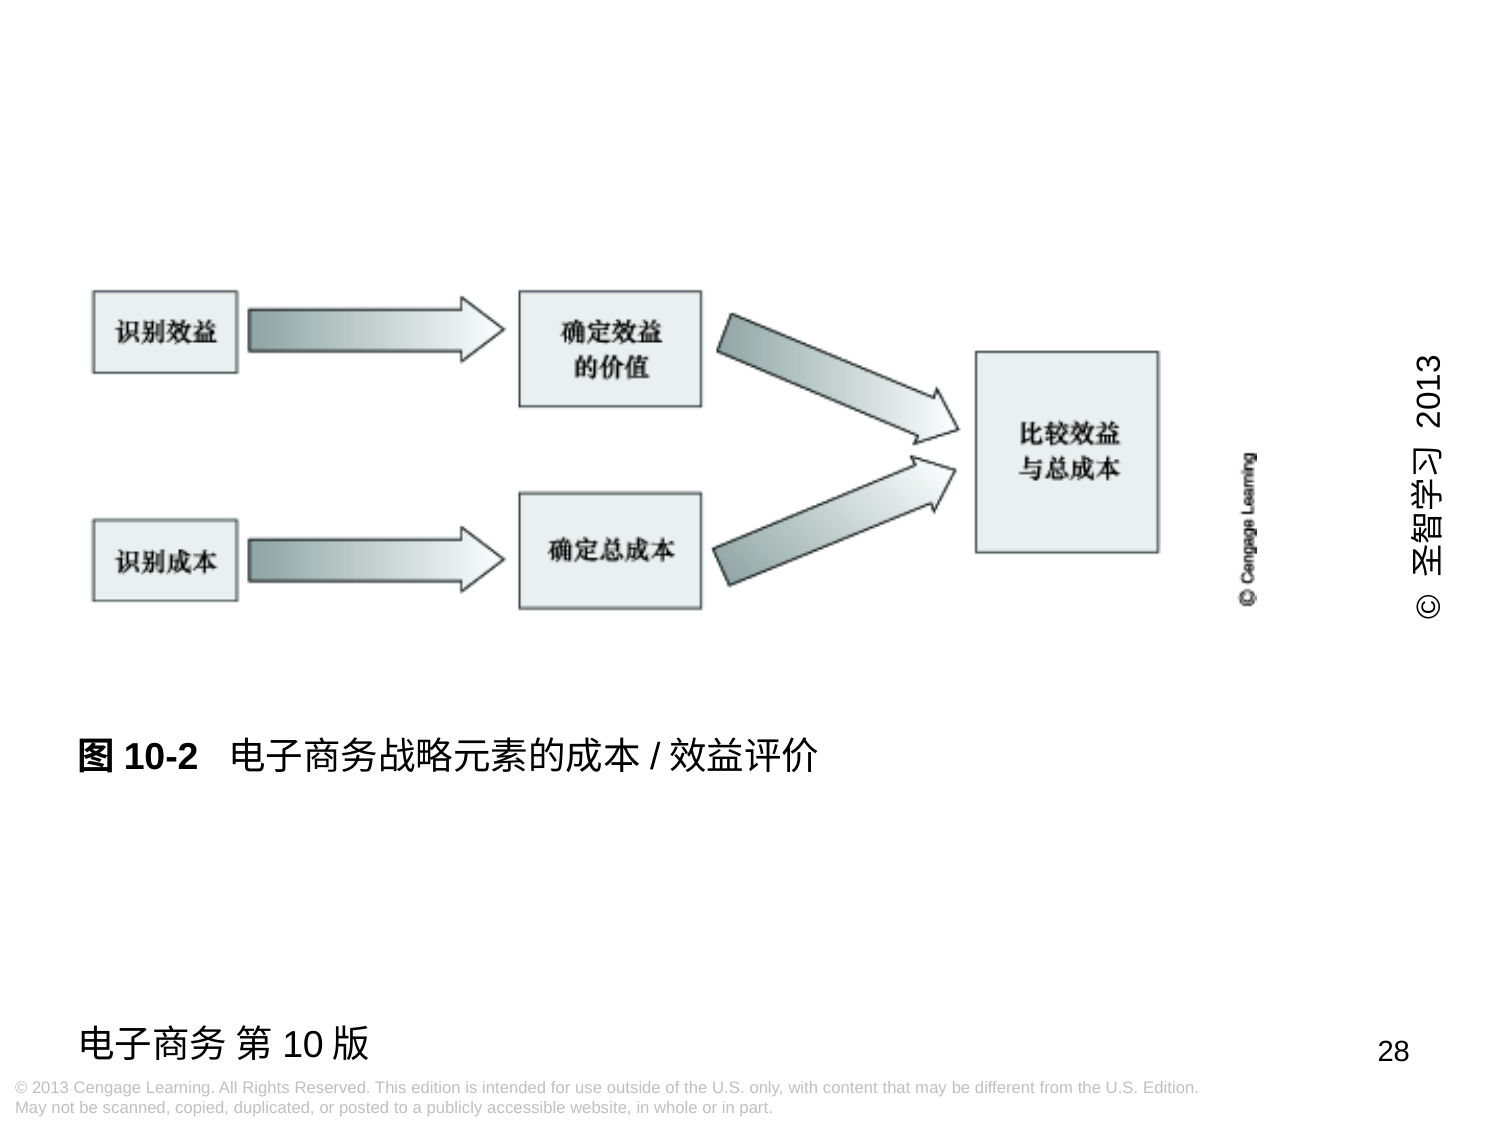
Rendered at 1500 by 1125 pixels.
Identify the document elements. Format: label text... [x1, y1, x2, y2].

text_box 图10-2 电子商务战略元素的成本/效益评价 [62, 724, 1438, 785]
slide_number 28 [1074, 1024, 1426, 1103]
picture [74, 274, 1257, 619]
text_box © 圣智学习 2013 [1399, 340, 1454, 635]
